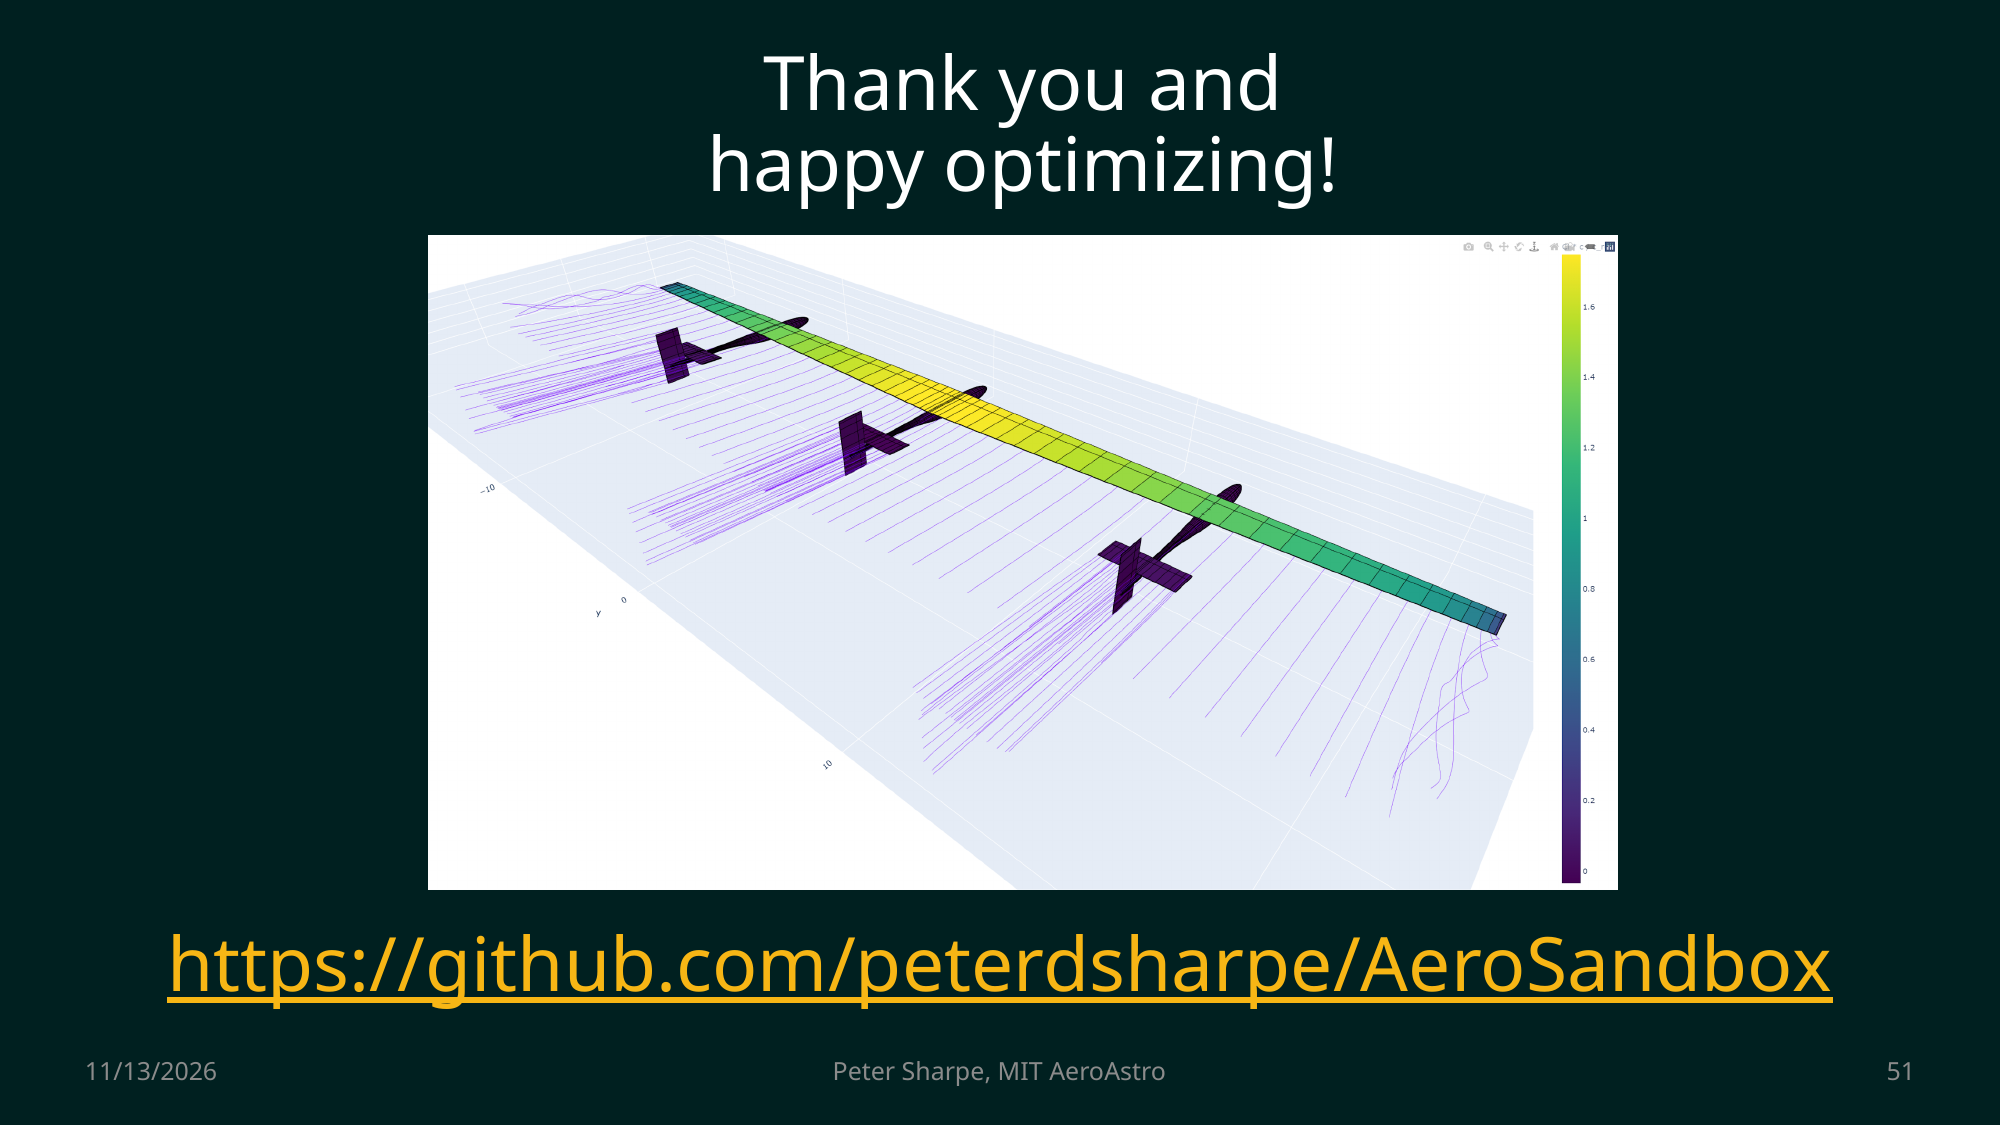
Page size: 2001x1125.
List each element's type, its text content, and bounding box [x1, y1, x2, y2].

title Thank you and happy optimizing! [160, 17, 1886, 236]
footer Peter Sharpe, MIT AeroAstro [287, 1073, 1713, 1103]
picture [428, 235, 1618, 890]
slide_number 51 [1733, 1042, 1931, 1103]
text_box https://github.com/peterdsharpe/AeroSandbox [137, 855, 1863, 1073]
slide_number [69, 1042, 267, 1103]
